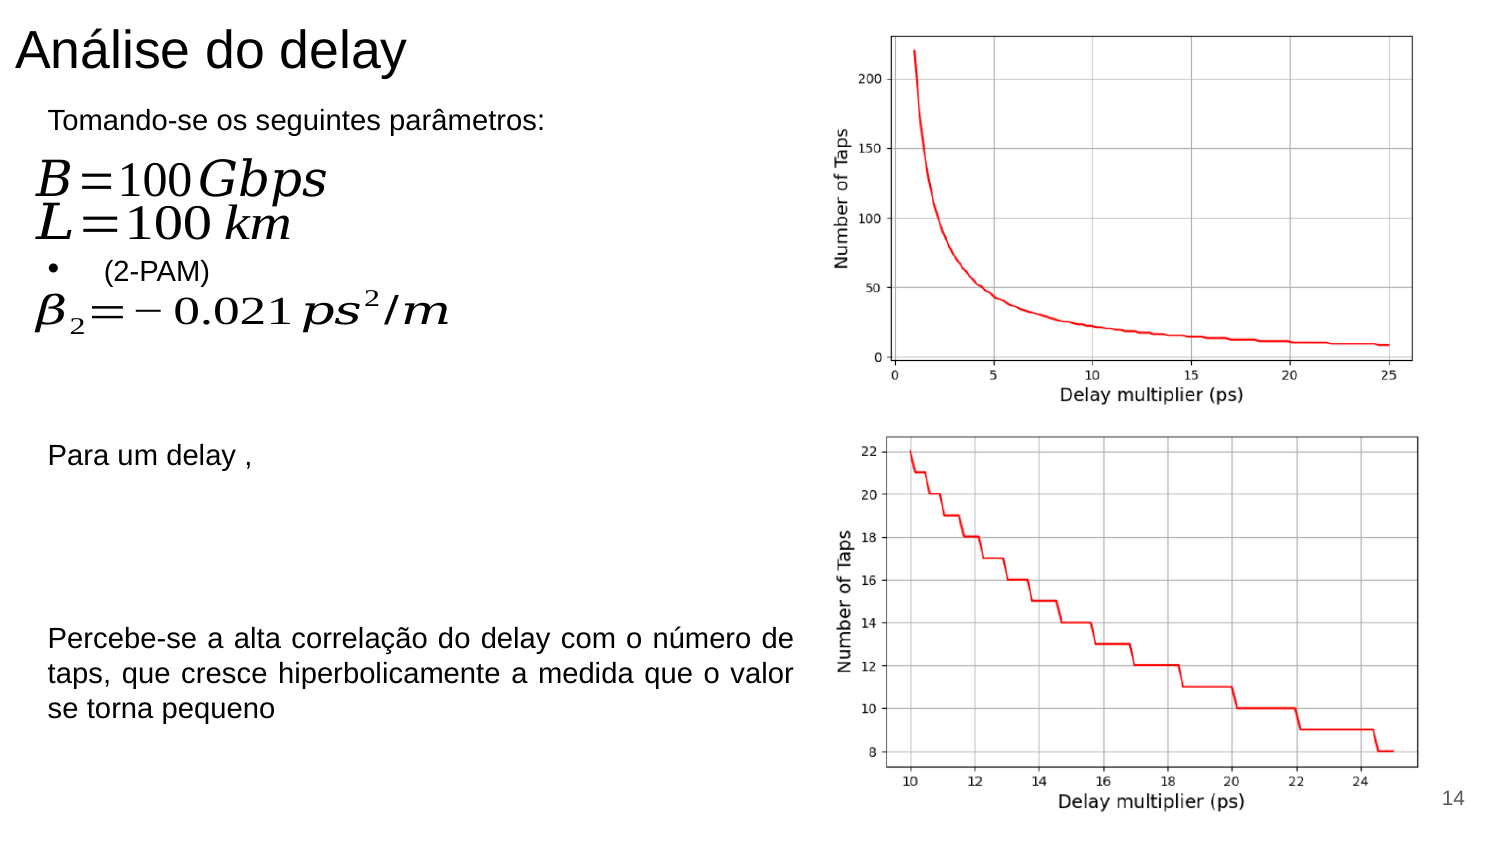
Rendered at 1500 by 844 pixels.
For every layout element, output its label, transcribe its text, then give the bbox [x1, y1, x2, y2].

text_box Percebe-se a alta correlação do delay com o número de taps, que cresce hiperbolicamente a medida que o valor se torna pequeno [32, 611, 810, 732]
slide_number 14 [1389, 764, 1480, 830]
picture [831, 421, 1421, 817]
text_box Tomando-se os seguintes parâmetros: [32, 94, 810, 145]
picture [831, 21, 1419, 409]
